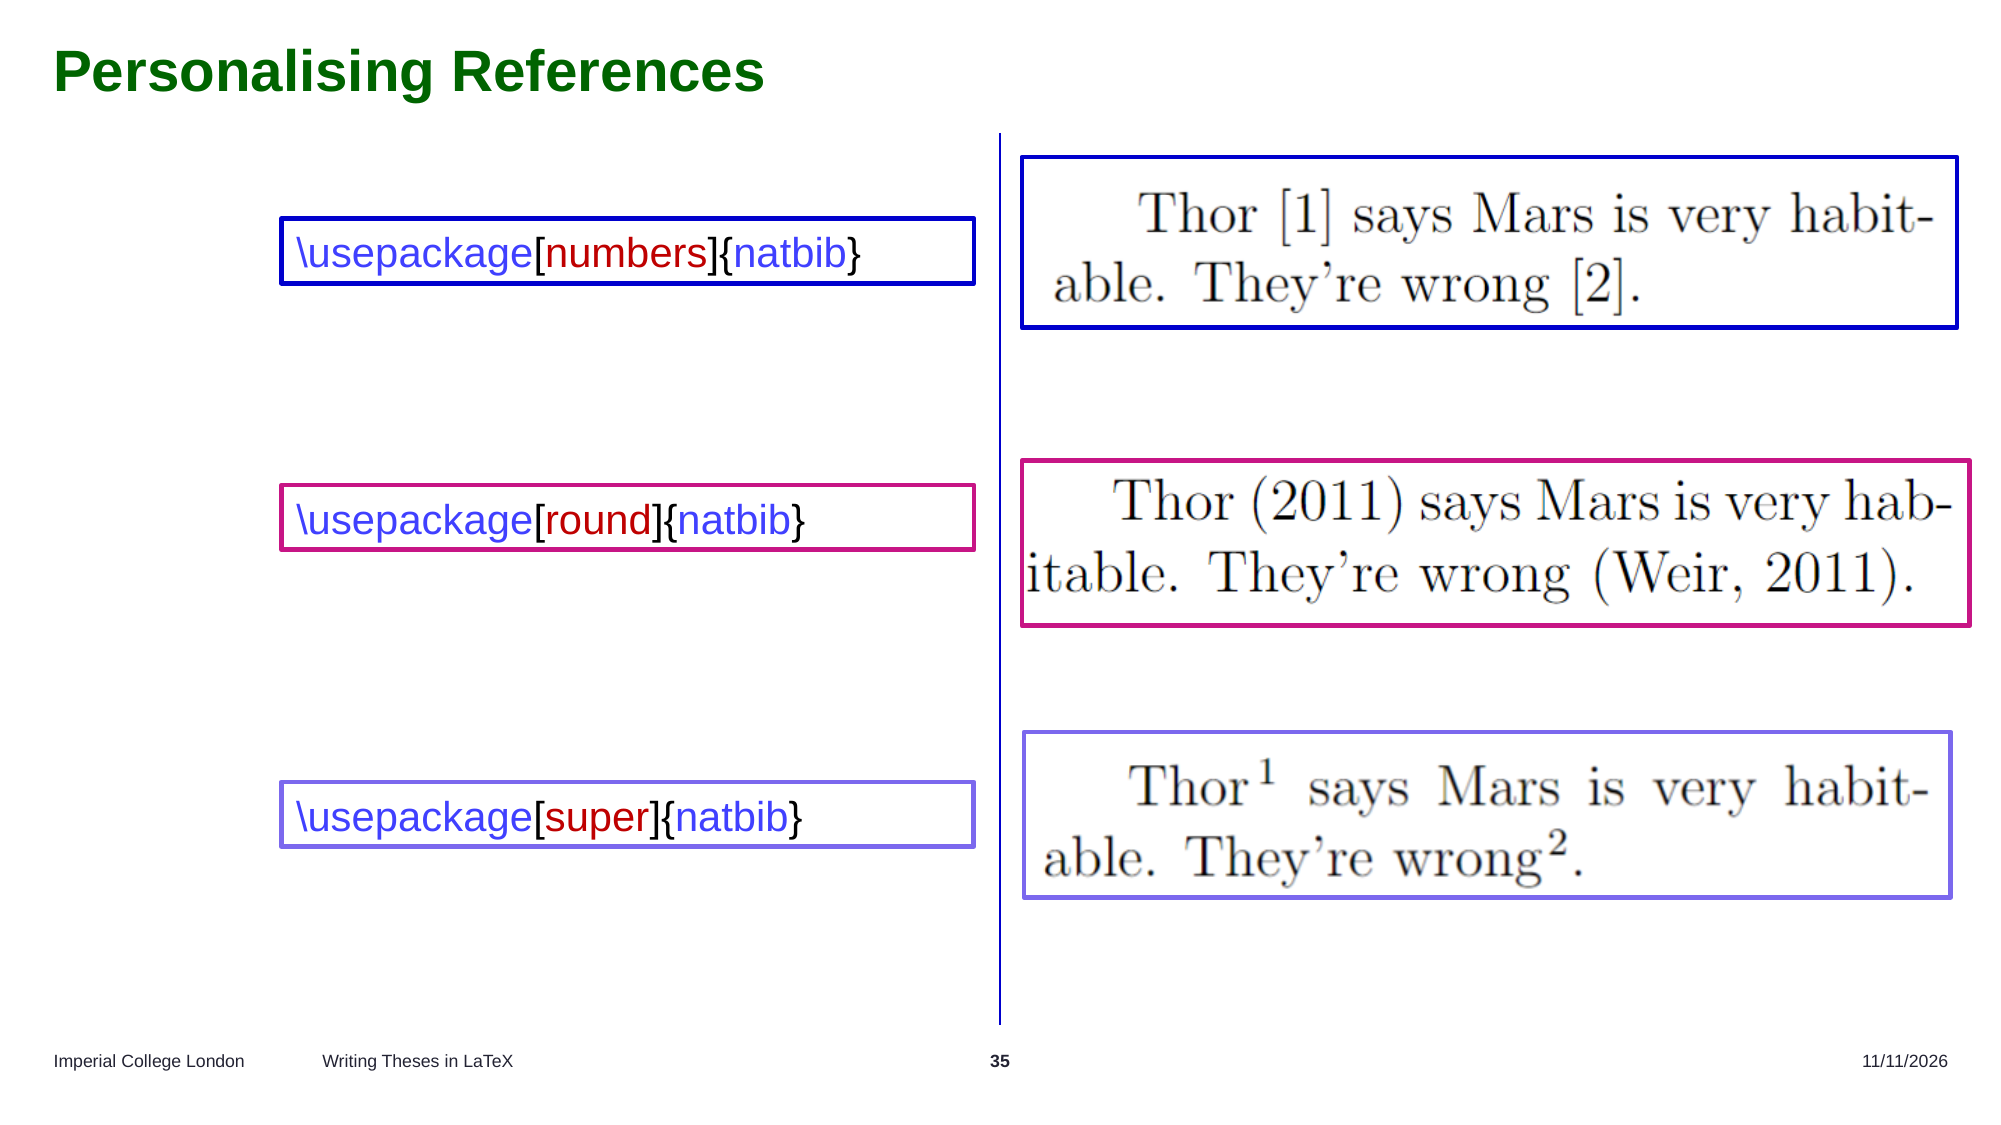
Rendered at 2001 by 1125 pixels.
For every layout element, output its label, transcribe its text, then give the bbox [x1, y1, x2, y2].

text_box \usepackage[numbers]{natbib} [281, 218, 974, 284]
picture [1024, 462, 1968, 624]
text_box \usepackage[super]{natbib} [281, 781, 974, 847]
slide_number 35 [973, 1048, 1027, 1072]
text_box \usepackage[round]{natbib} [281, 485, 974, 550]
picture [1026, 734, 1949, 895]
title Personalising References [53, 41, 1947, 104]
footer Writing Theses in LaTeX [322, 1048, 884, 1072]
picture [1024, 159, 1955, 326]
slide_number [1745, 1048, 1948, 1072]
